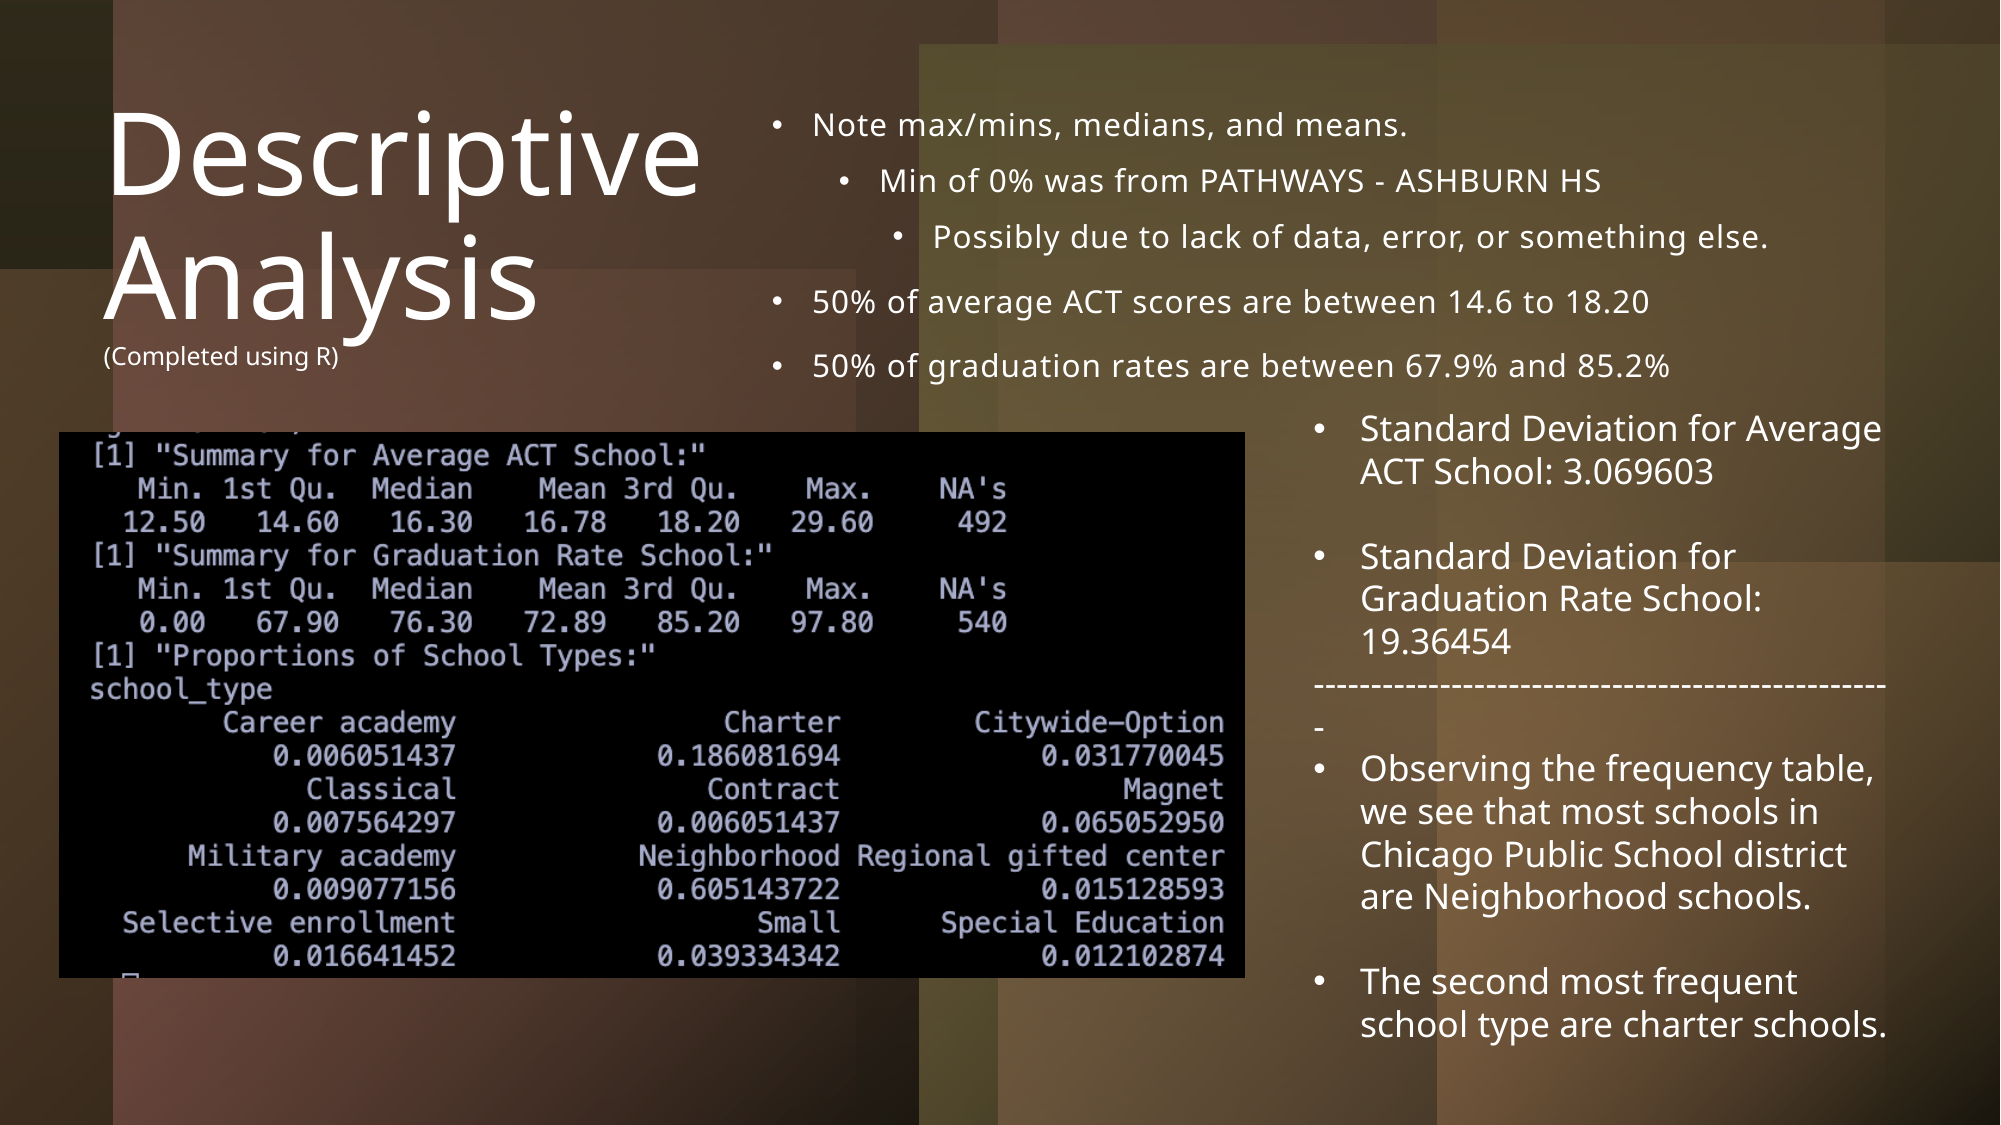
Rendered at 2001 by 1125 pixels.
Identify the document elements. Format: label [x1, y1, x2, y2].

text_box [0, 0, 2000, 1125]
picture [59, 432, 1245, 978]
